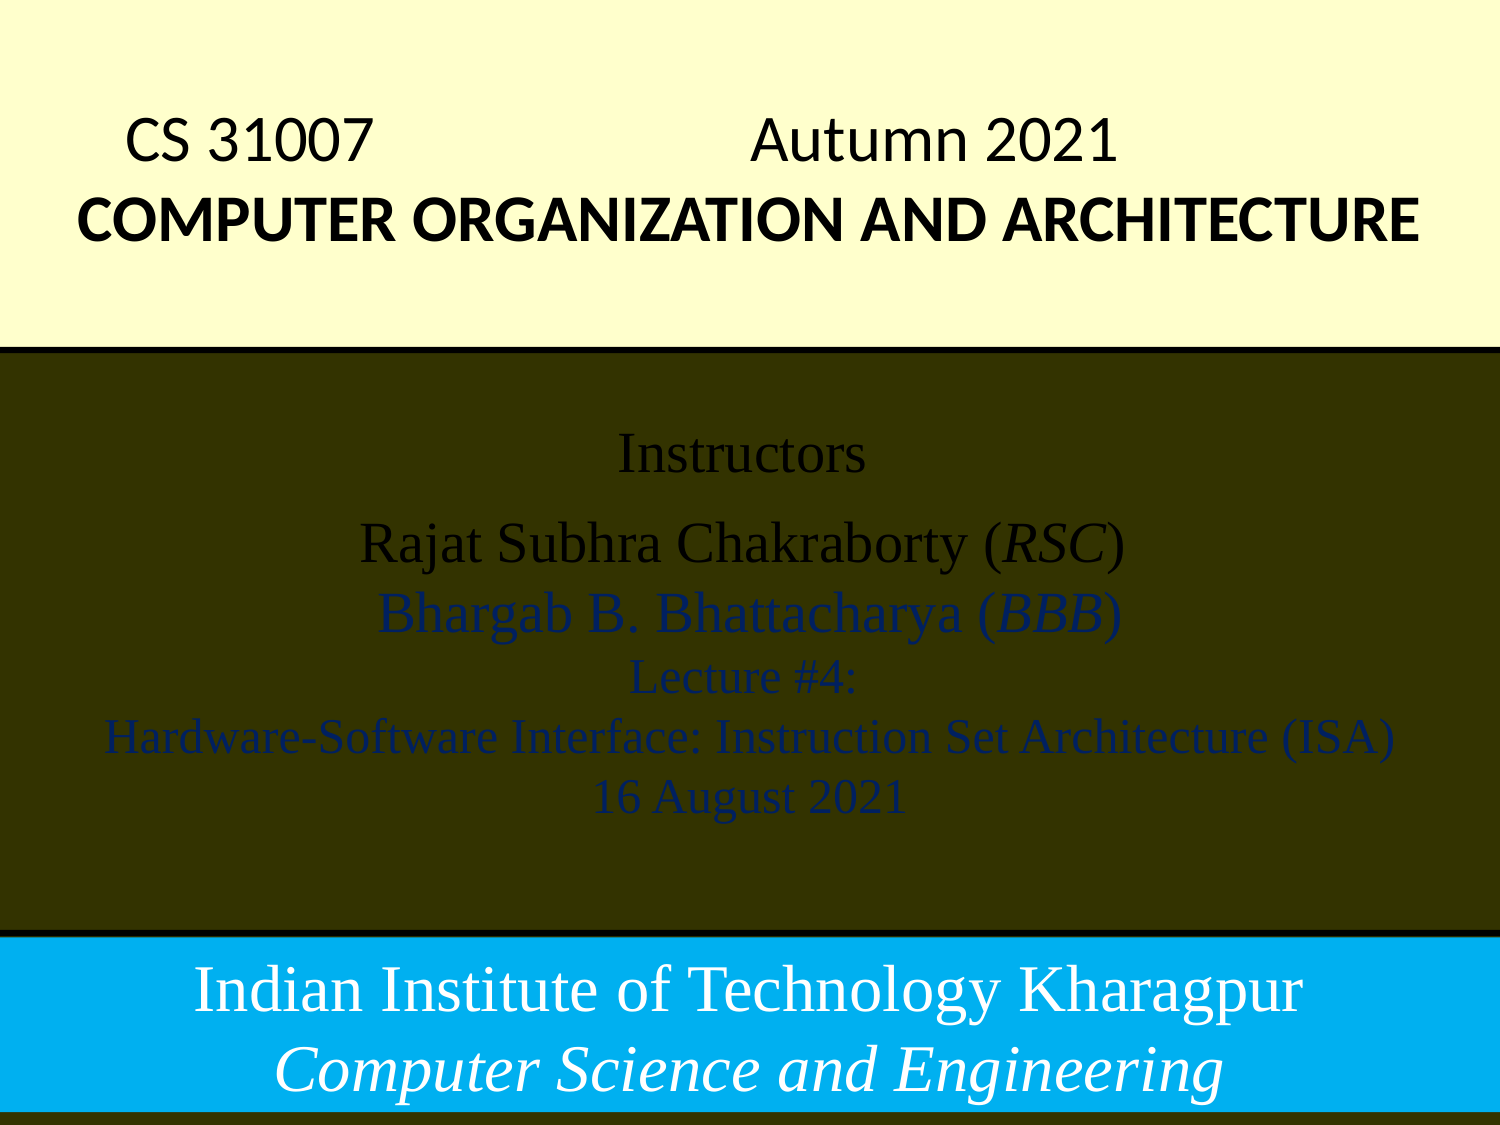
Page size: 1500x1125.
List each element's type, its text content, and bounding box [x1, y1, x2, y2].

text_box Indian Institute of Technology Kharagpur Computer Science and Engineering [0, 937, 1500, 1113]
text_box Instructors Rajat Subhra Chakraborty (RSC) Bhargab B. Bhattacharya (BBB) Lecture #4: Hardware-Software Interface: Instruction Set Architecture (ISA) 16 August 2021 [0, 406, 1500, 901]
title CS 31007 Autumn 2021 COMPUTER ORGANIZATION AND ARCHITECTURE [0, 0, 1500, 351]
